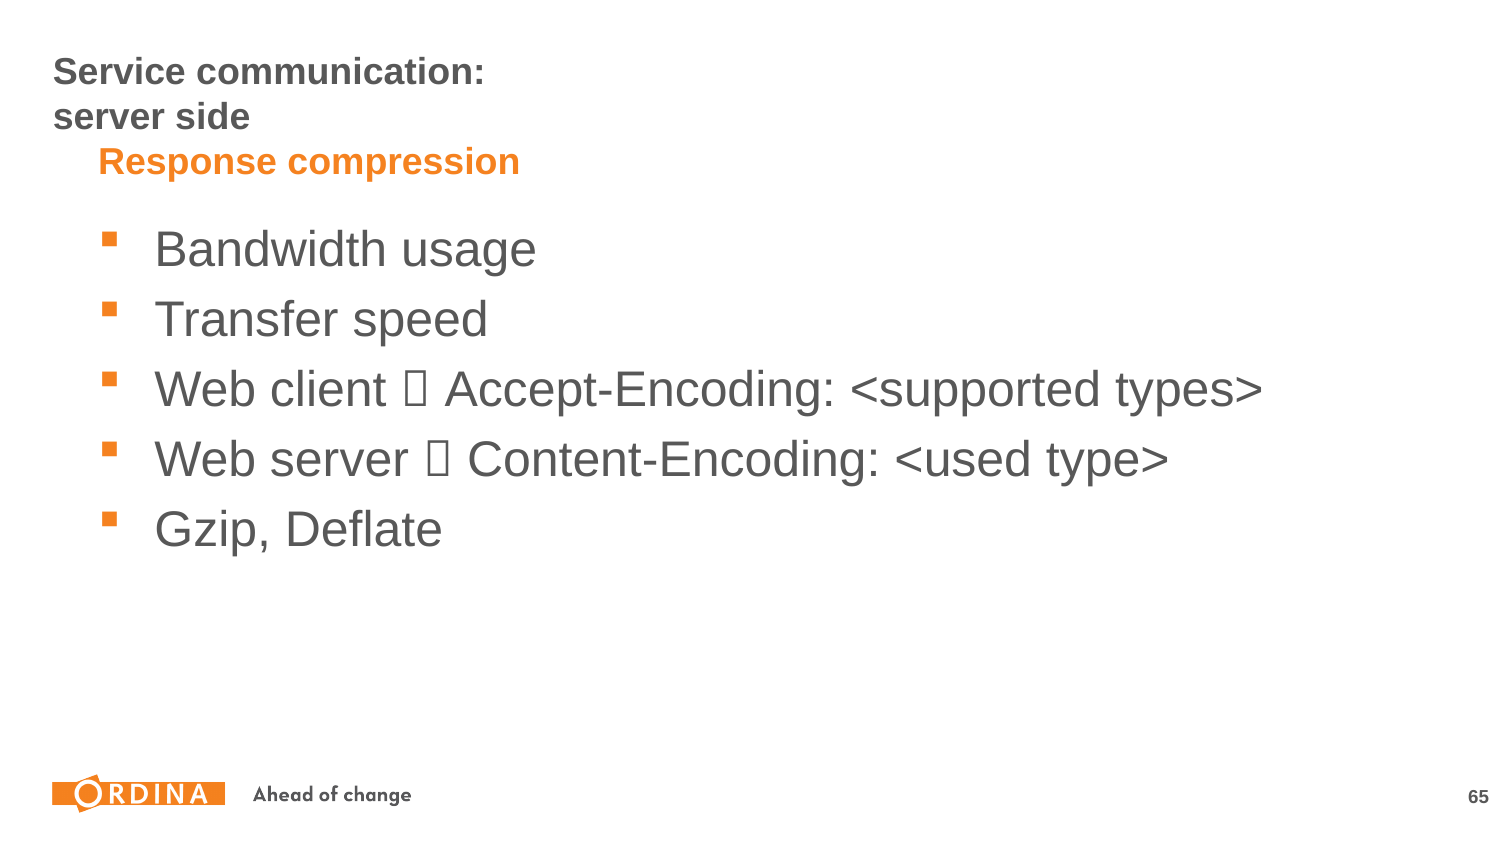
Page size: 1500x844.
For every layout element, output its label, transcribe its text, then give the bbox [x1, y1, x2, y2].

list Response compression [98, 137, 1402, 216]
title Service communication: server side [52, 46, 520, 88]
list Bandwidth usage Transfer speed Web client  Accept-Encoding: <supported types> Web server  Content-Encoding: <used type> Gzip, Deflate [98, 216, 1402, 730]
picture [52, 774, 412, 813]
